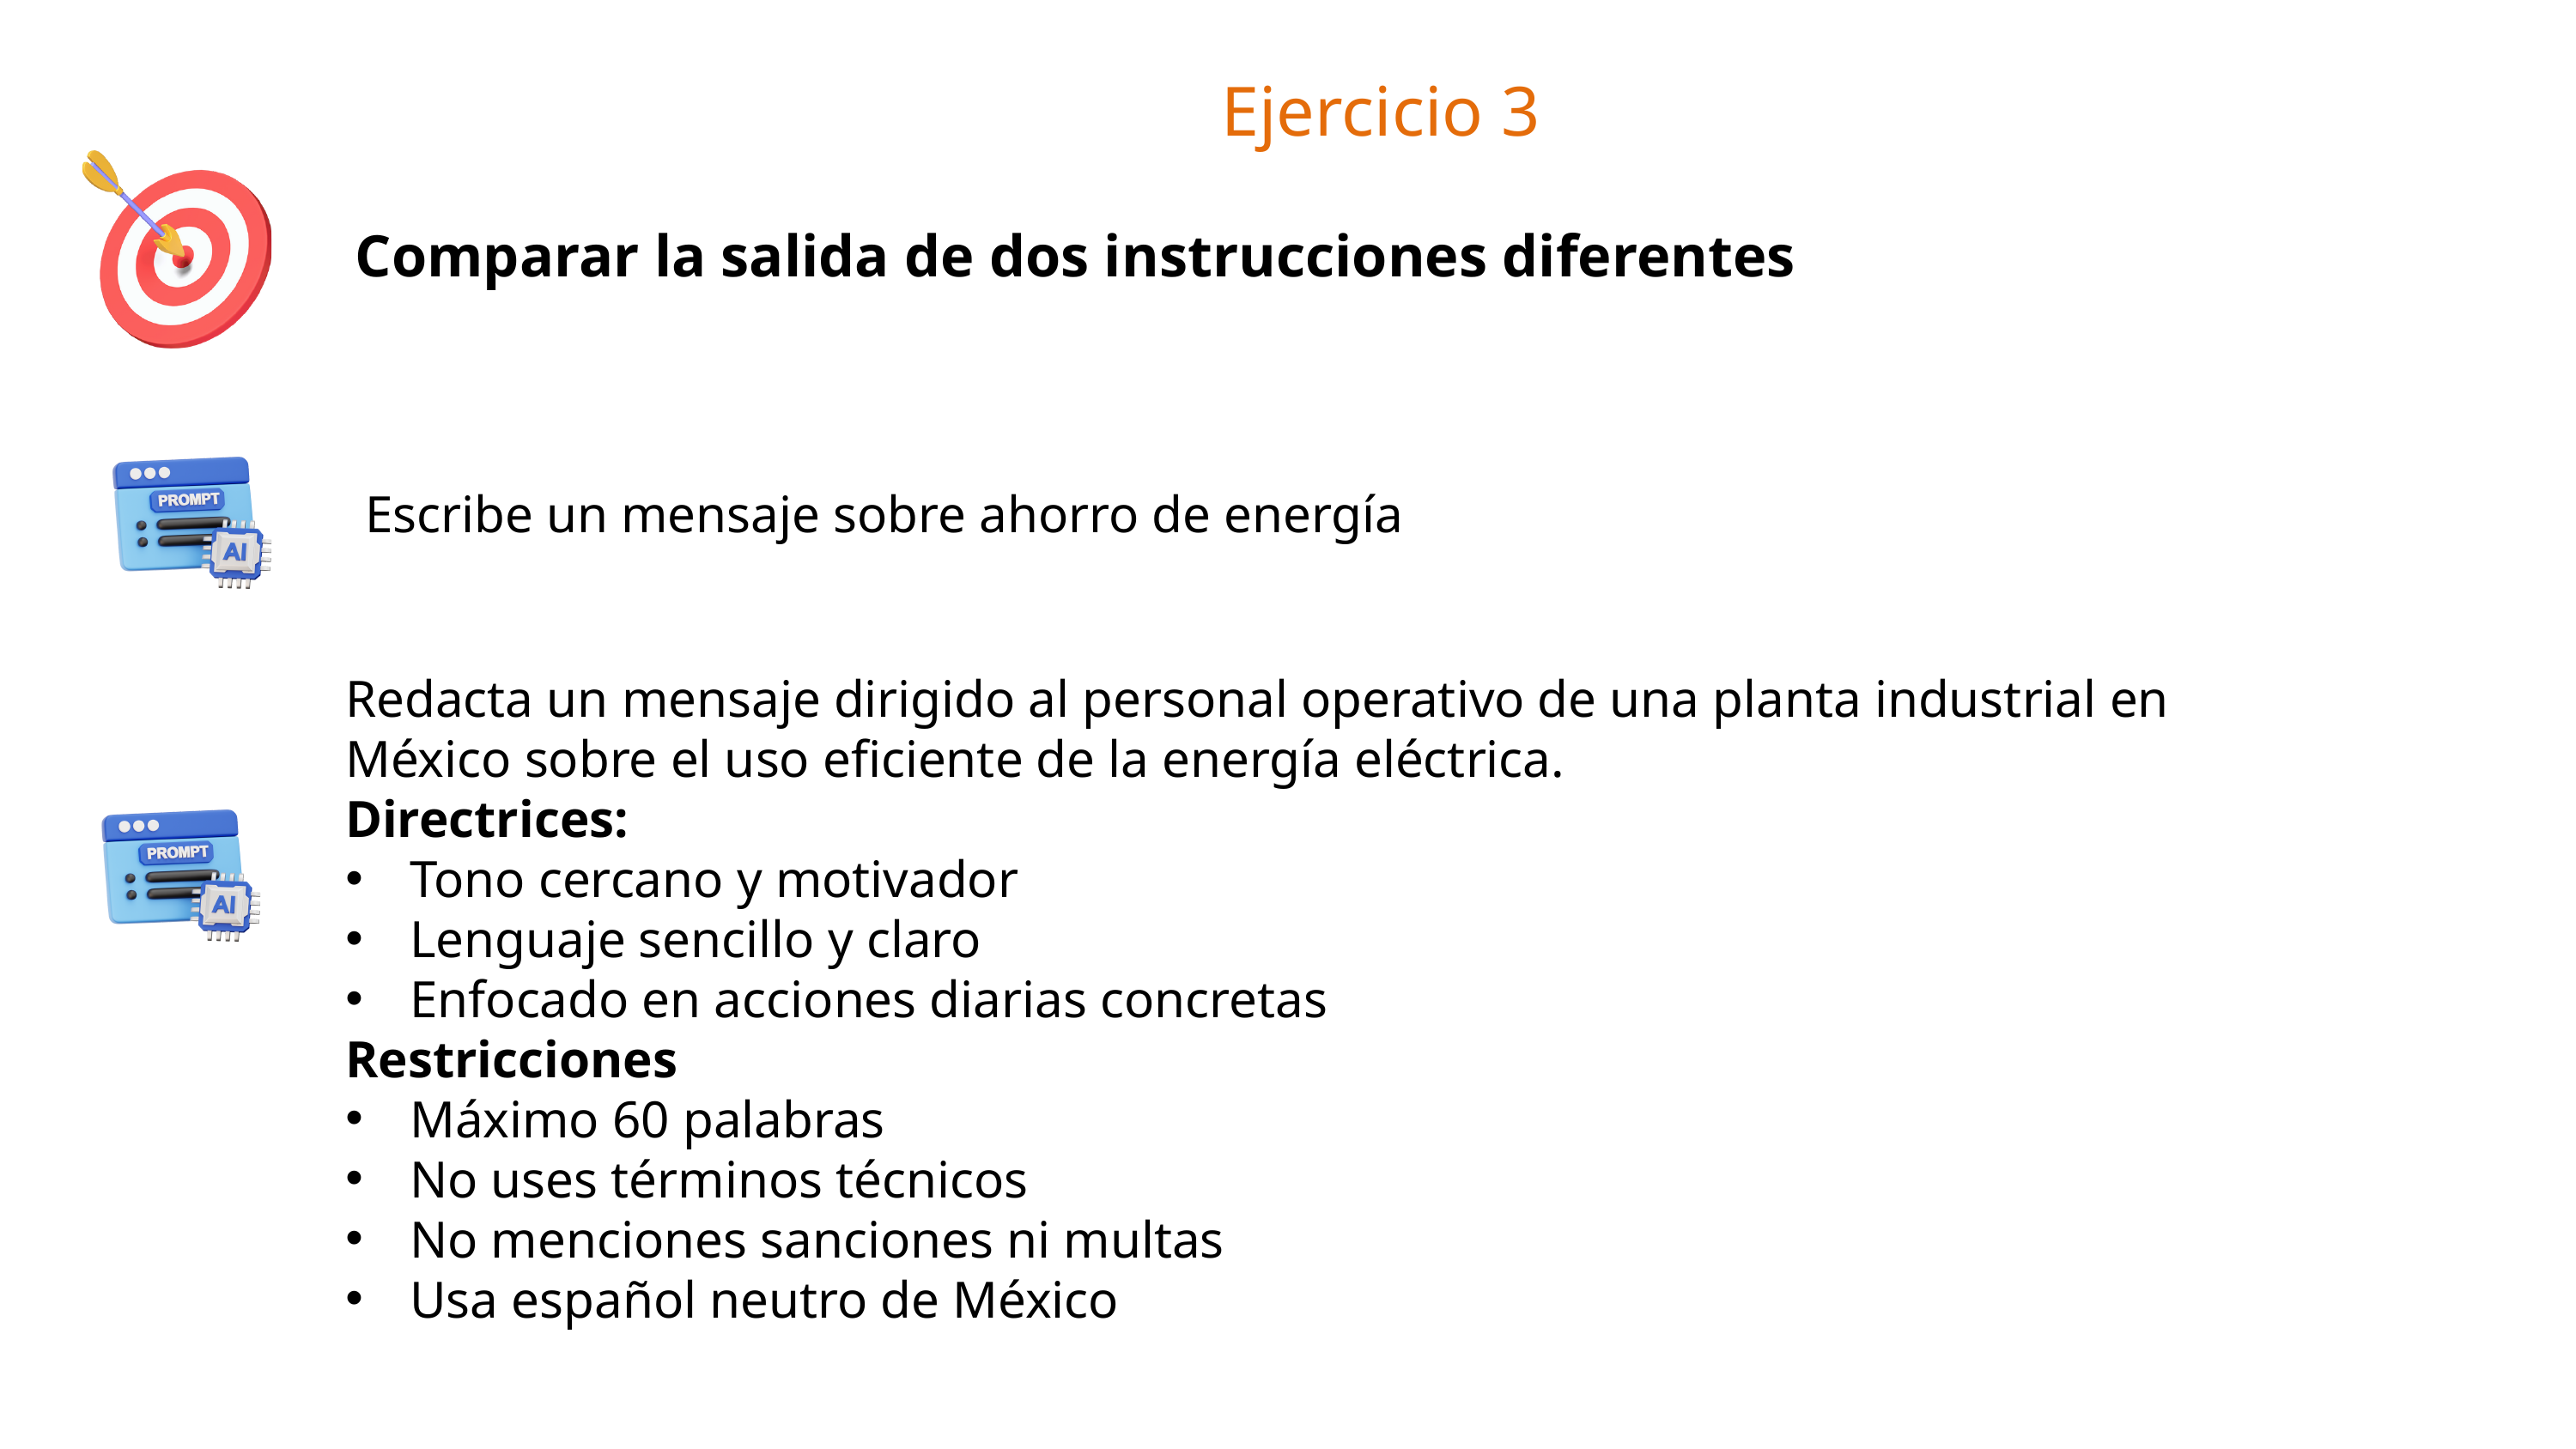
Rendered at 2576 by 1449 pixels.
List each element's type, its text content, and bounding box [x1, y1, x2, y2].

text_box [112, 457, 272, 589]
text_box Redacta un mensaje dirigido al personal operativo de una planta industrial en México sobre el uso eficiente de la energía eléctrica. Directrices: Tono cercano y motivador Lenguaje sencillo y claro Enfocado en acciones diarias concretas Restricciones Máximo 60 palabras No uses términos técnicos No menciones sanciones ni multas Usa español neutro de México [332, 660, 2222, 1335]
text_box Comparar la salida de dos instrucciones diferentes [205, 218, 1947, 288]
text_box [101, 809, 261, 942]
text_box Escribe un mensaje sobre ahorro de energía [271, 470, 1498, 543]
text_box Ejercicio 3 [740, 70, 2038, 150]
text_box [82, 150, 272, 349]
